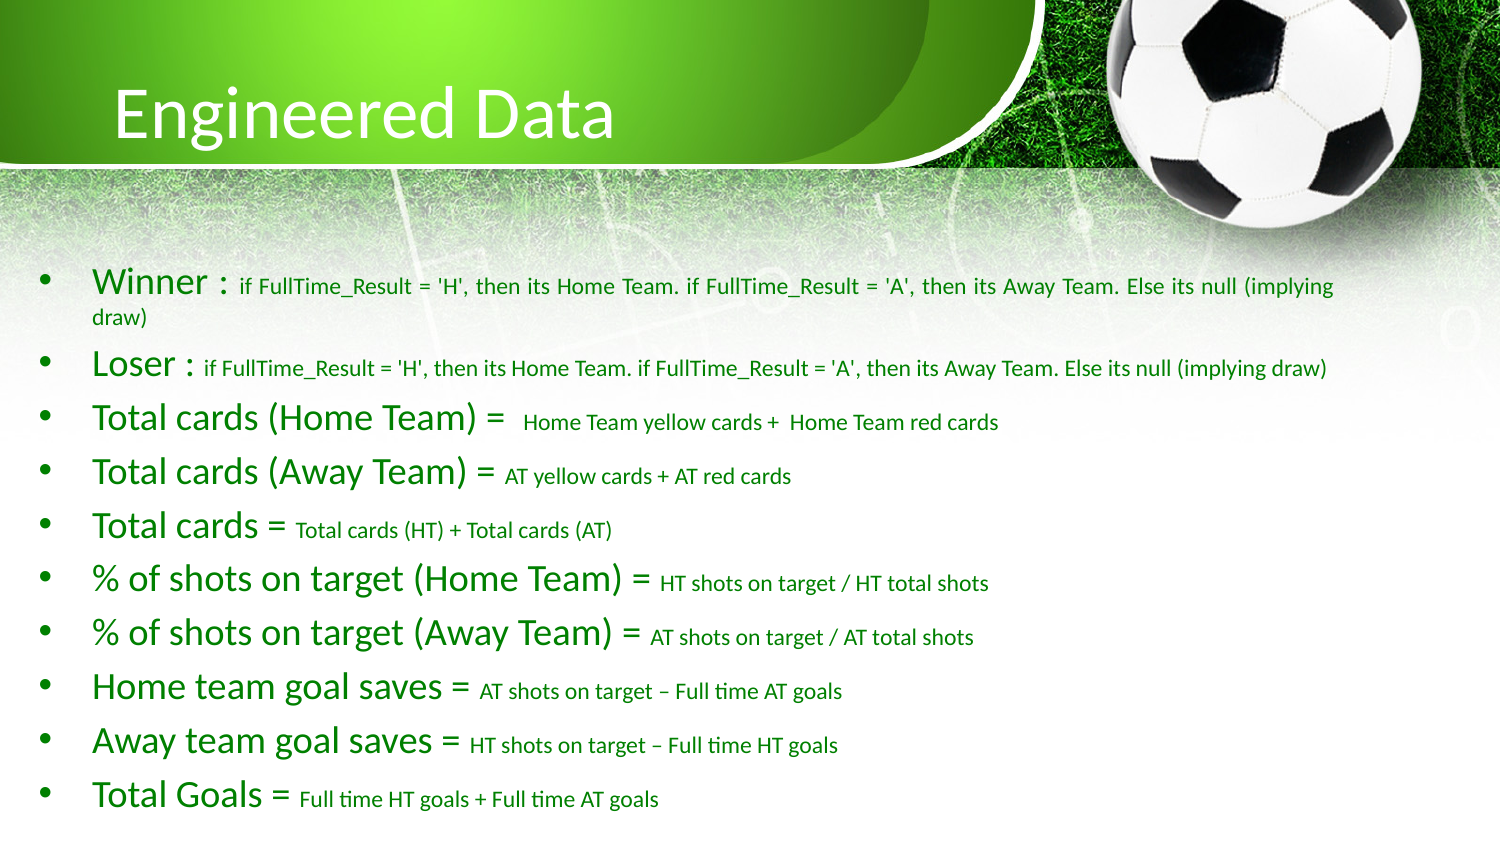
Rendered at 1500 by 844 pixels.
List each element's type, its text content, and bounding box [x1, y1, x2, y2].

title Engineered Data [98, 46, 1427, 172]
list Winner : if FullTime_Result = 'H', then its Home Team. if FullTime_Result = 'A', then its Away Team. Else its null (implying draw) Loser : if FullTime_Result = 'H', then its Home Team. if FullTime_Result = 'A', then its Away Team. Else its null (implying draw) Total cards (Home Team) = Home Team yellow cards + Home Team red cards Total cards (Away Team) = AT yellow cards + AT red cards Total cards = Total cards (HT) + Total cards (AT) % of shots on target (Home Team) = HT shots on target / HT total shots % of shots on target (Away Team) = AT shots on target / AT total shots Home team goal saves = AT shots on target – Full time AT goals Away team goal saves = HT shots on target – Full time HT goals Total Goals = Full time HT goals + Full time AT goals [23, 221, 1352, 823]
picture [0, 0, 1500, 844]
